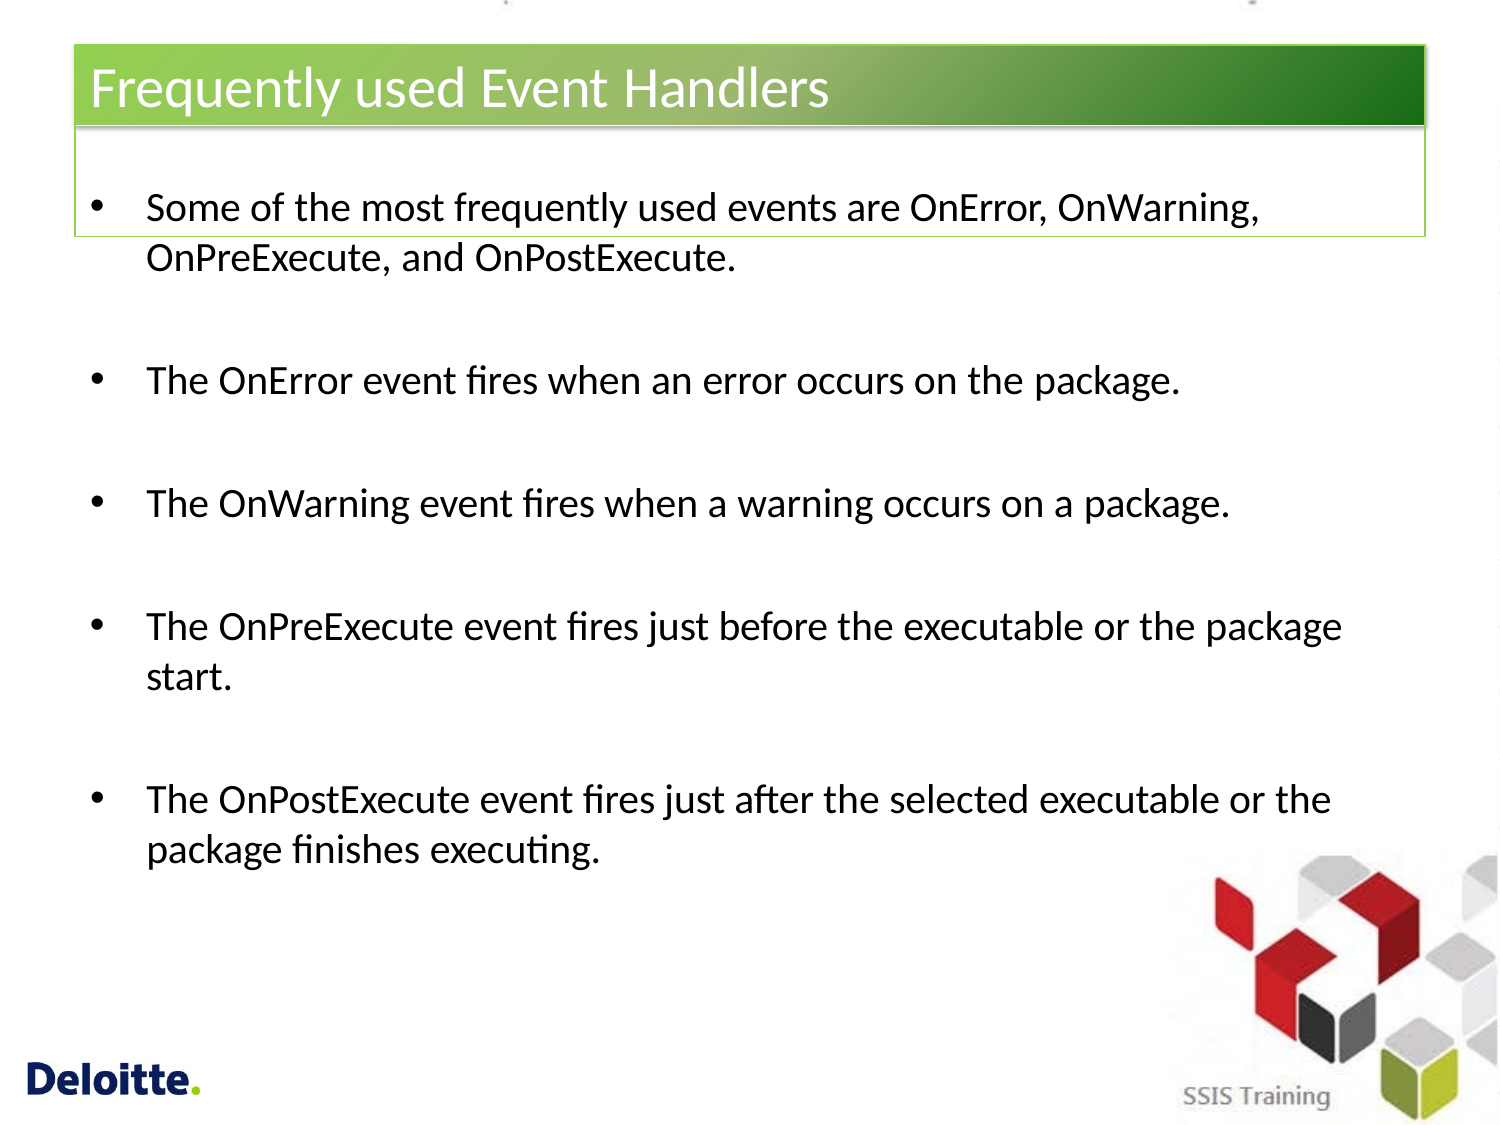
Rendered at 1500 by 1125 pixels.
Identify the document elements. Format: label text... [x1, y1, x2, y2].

text_box [1, 0, 1499, 1125]
text_box [881, 40, 1433, 137]
text_box [48, 31, 881, 169]
text_box [27, 1062, 200, 1095]
text_box Some of the most frequently used events are OnError, OnWarning, OnPreExecute, and OnPostExecute. The OnError event fires when an error occurs on the package. The OnWarning event fires when a warning occurs on a package. The OnPreExecute event fires just before the executable or the package start. The OnPostExecute event fires just after the selected executable or the package finishes executing. [87, 177, 1357, 872]
title Frequently used Event Handlers [75, 45, 1425, 237]
